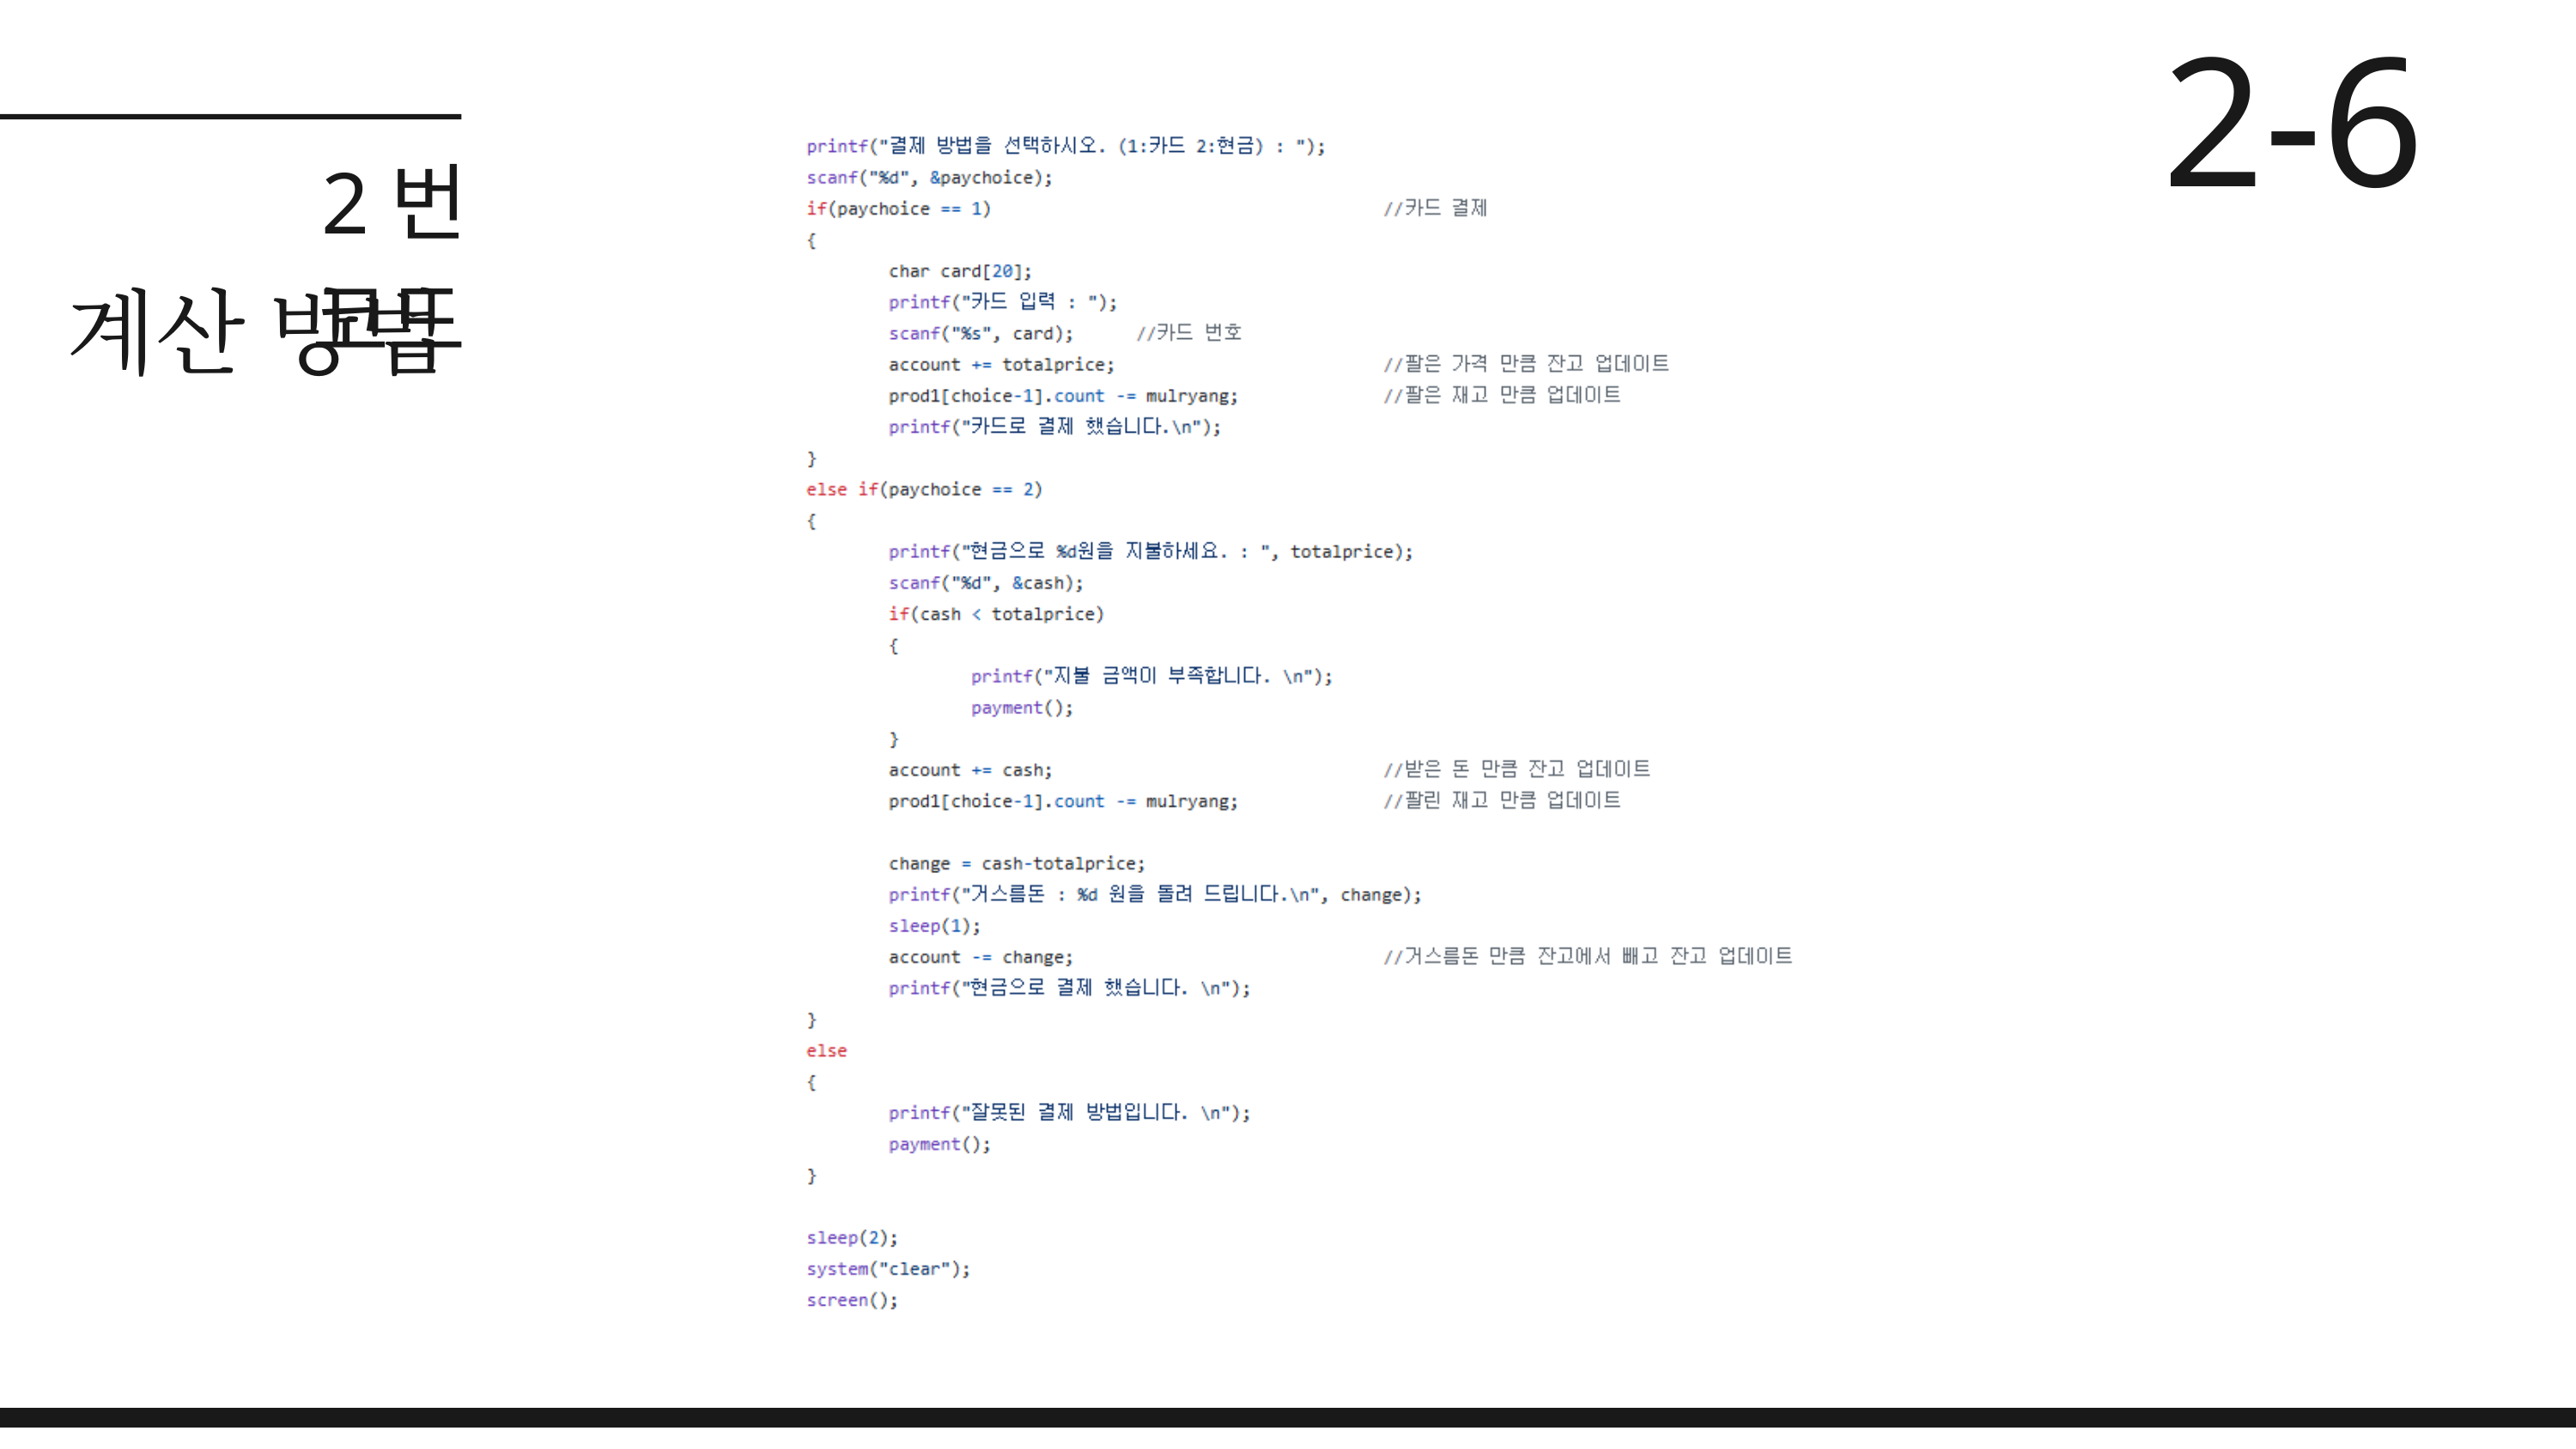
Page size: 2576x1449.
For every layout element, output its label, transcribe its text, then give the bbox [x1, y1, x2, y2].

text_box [0, 1409, 2576, 1427]
text_box 2-6 [2162, 0, 2576, 222]
text_box 계산 방법 [49, 255, 466, 386]
text_box [782, 126, 1794, 1322]
text_box 2번 코드 [158, 132, 466, 255]
